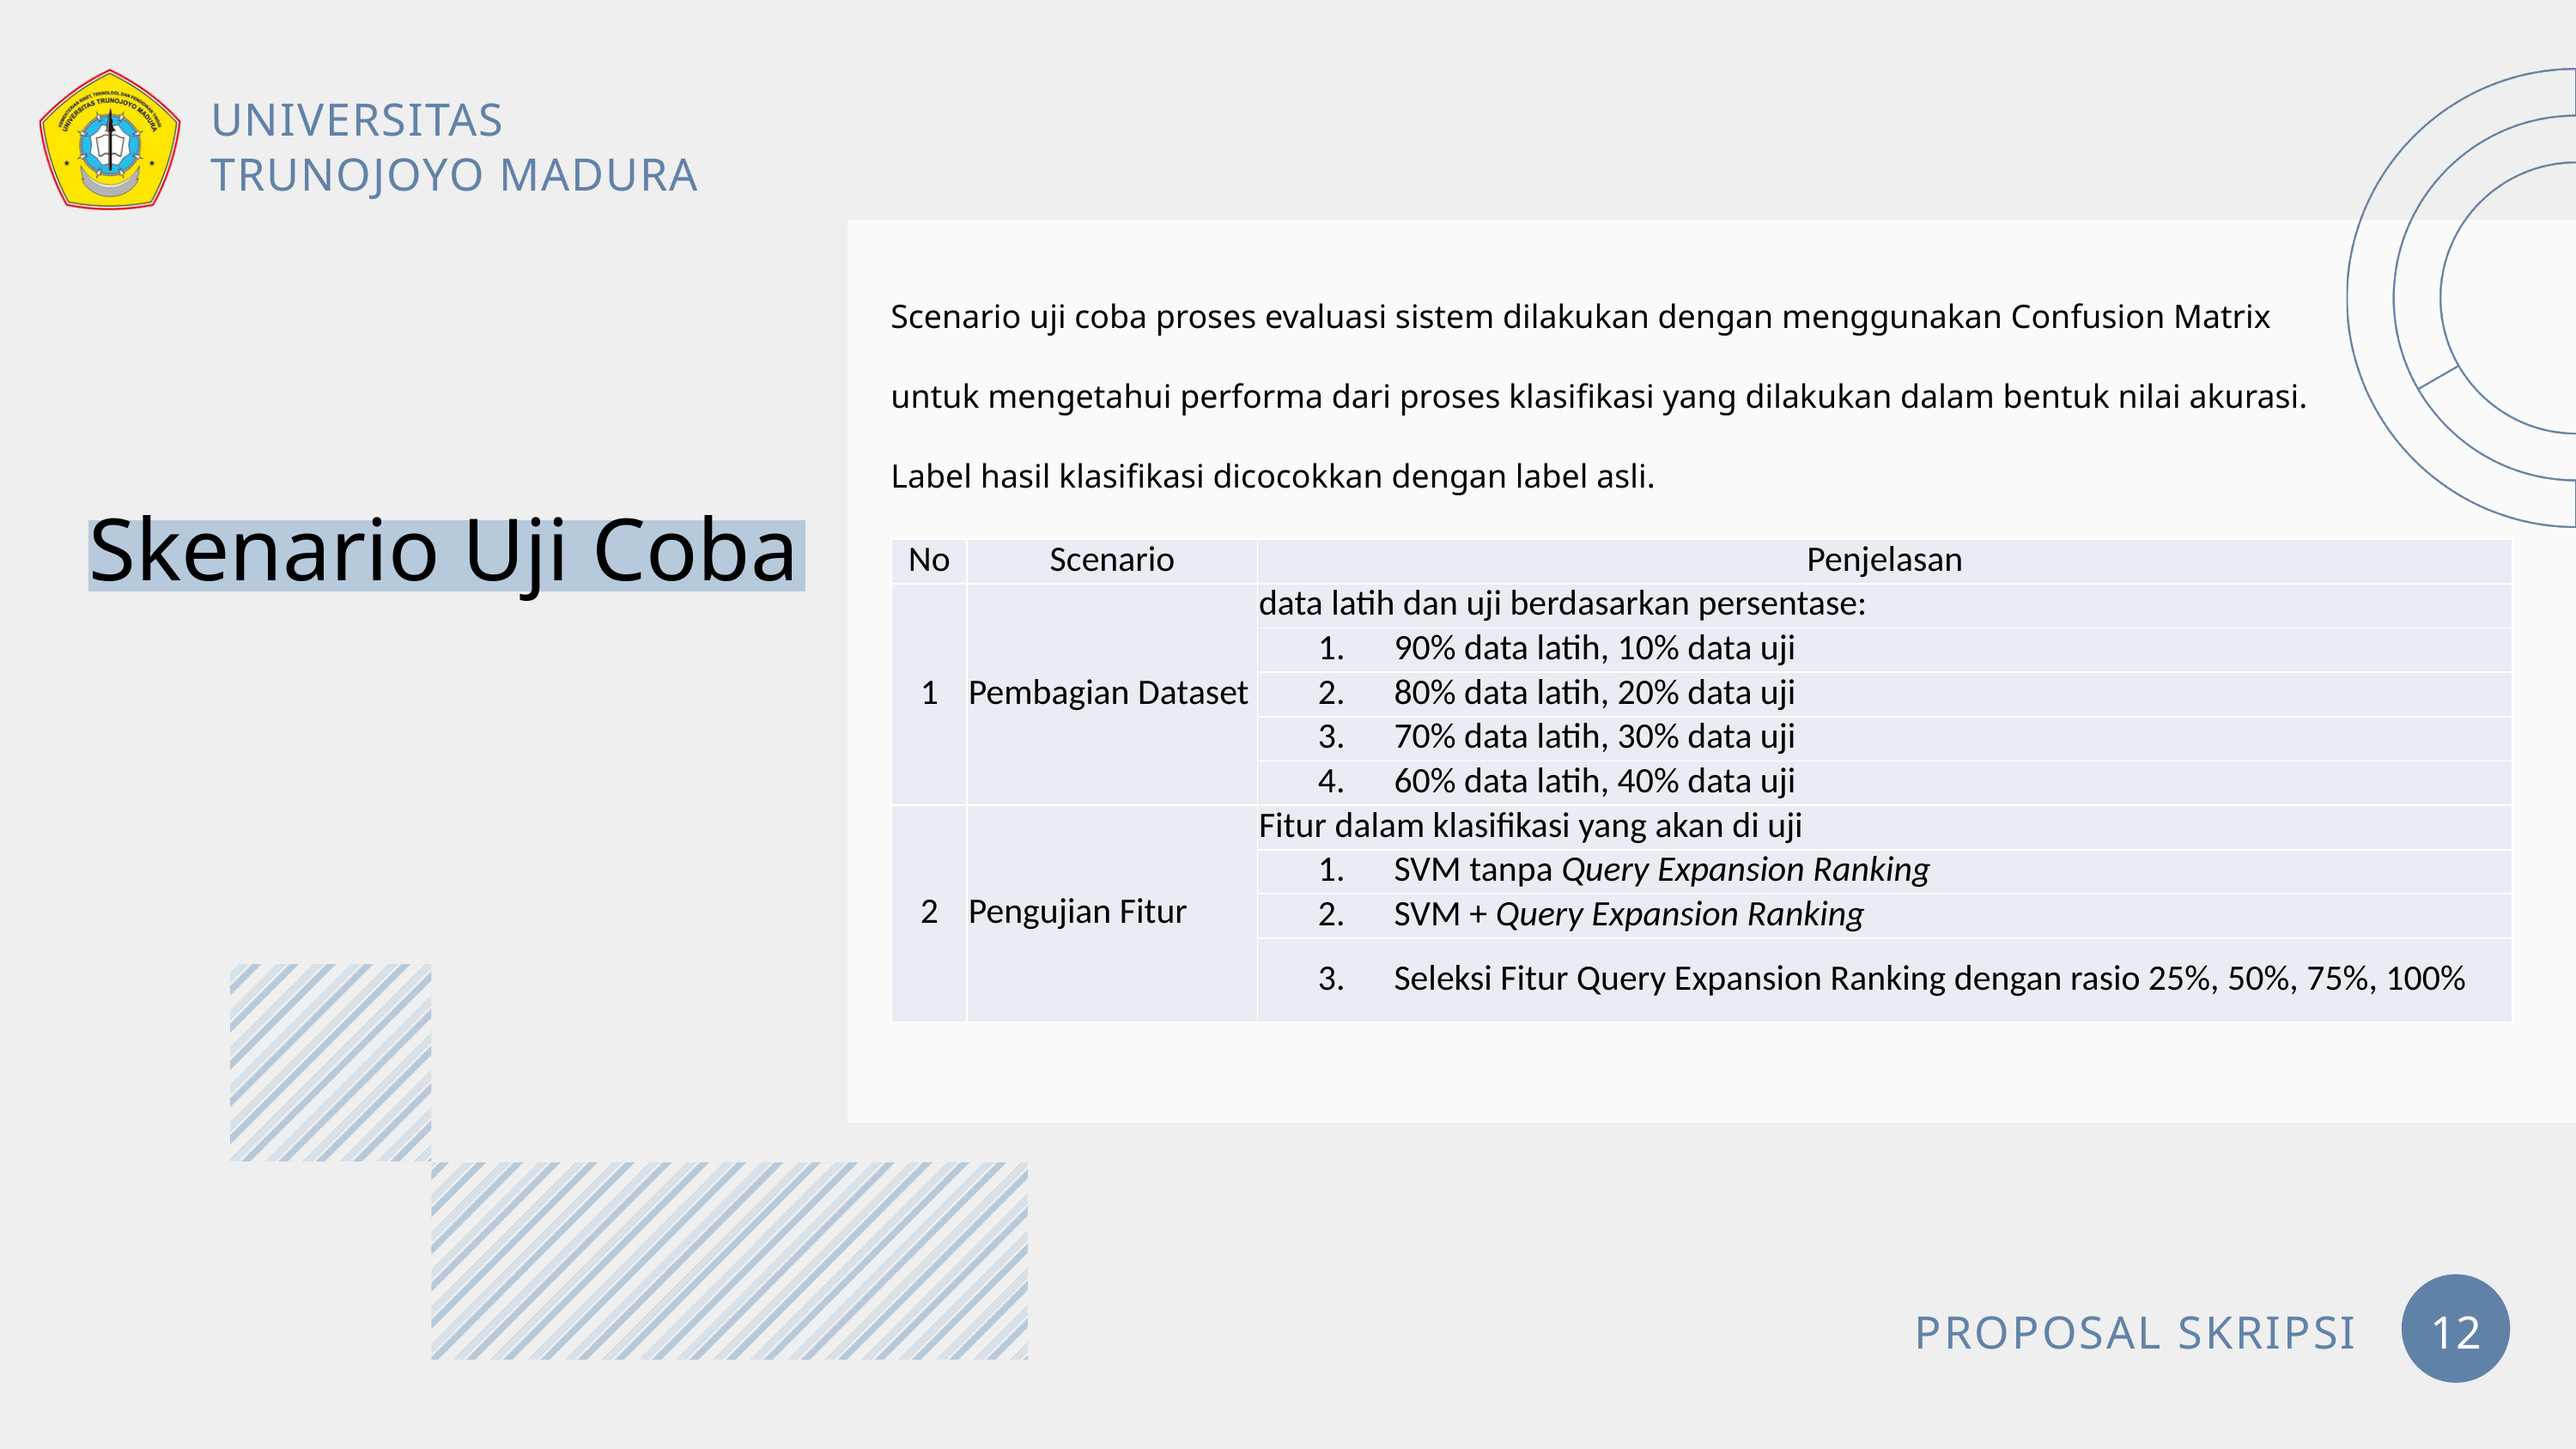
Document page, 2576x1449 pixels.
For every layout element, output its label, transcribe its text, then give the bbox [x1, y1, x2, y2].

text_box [88, 515, 805, 955]
text_box [230, 964, 432, 1161]
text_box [2401, 1274, 2511, 1383]
text_box Skenario Uji Coba [88, 447, 842, 598]
text_box [431, 1162, 1028, 1360]
text_box PROPOSAL SKRIPSI [1830, 1295, 2357, 1358]
text_box [2346, 68, 2576, 219]
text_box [848, 219, 2576, 1124]
text_box UNIVERSITAS TRUNOJOYO MADURA [210, 89, 710, 201]
text_box [39, 69, 181, 210]
